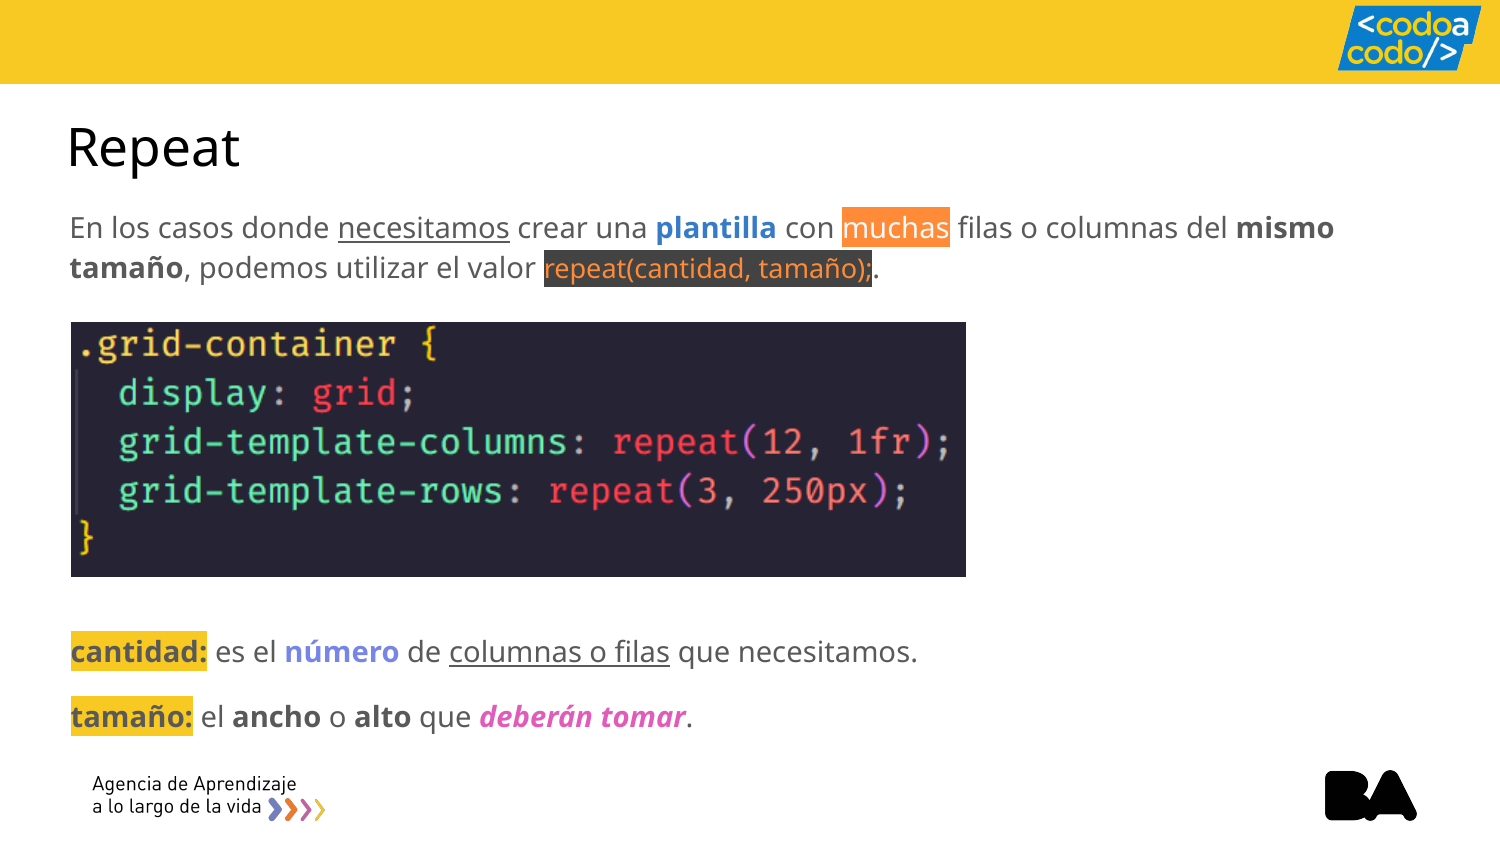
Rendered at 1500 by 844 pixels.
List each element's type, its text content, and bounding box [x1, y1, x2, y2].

list En los casos donde necesitamos crear una plantilla con muchas filas o columnas del mismo tamaño, podemos utilizar el valor repeat(cantidad, tamaño);. [54, 189, 1444, 694]
title Repeat [51, 98, 1449, 192]
picture [1337, 5, 1482, 71]
list cantidad: es el número de columnas o filas que necesitamos. tamaño: el ancho o alto que deberán tomar. [55, 613, 1260, 844]
picture [1325, 770, 1417, 821]
picture [70, 321, 966, 577]
